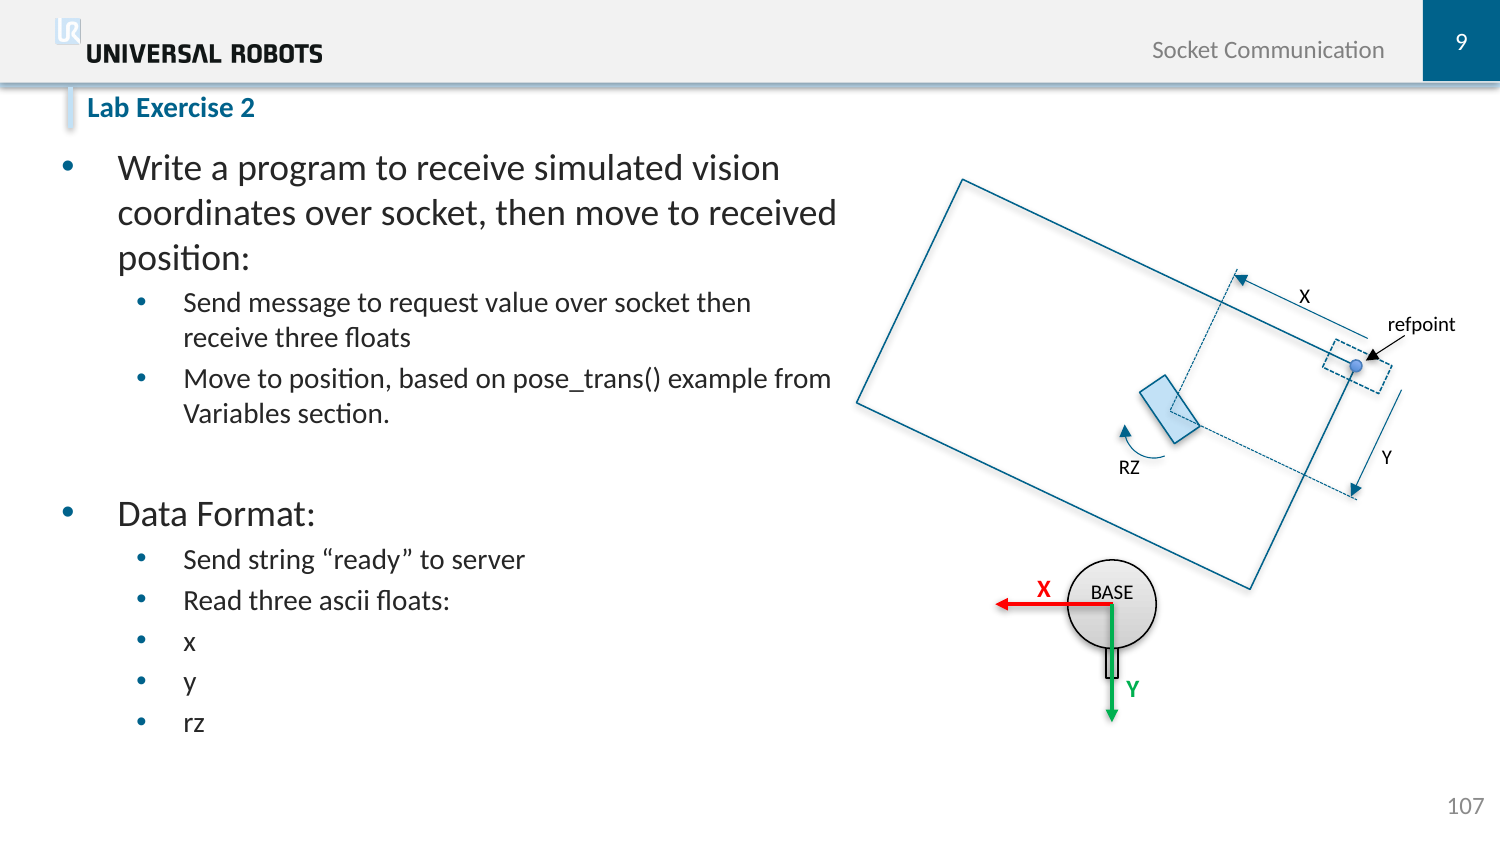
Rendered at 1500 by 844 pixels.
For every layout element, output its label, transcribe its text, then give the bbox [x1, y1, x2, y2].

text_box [888, 260, 1483, 723]
list Socket Communication [750, 0, 1386, 65]
slide_number 107 [1350, 782, 1500, 827]
picture [55, 18, 322, 63]
list Lab Exercise 2 [87, 87, 749, 130]
list 9 [1422, 0, 1500, 82]
text_box Write a program to receive simulated vision coordinates over socket, then move to received position: Send message to request value over socket then receive three floats Move to position, based on pose_trans() example from Variables section. Data Format: Send string “ready” to server Read three ascii floats: x y rz [46, 82, 857, 844]
